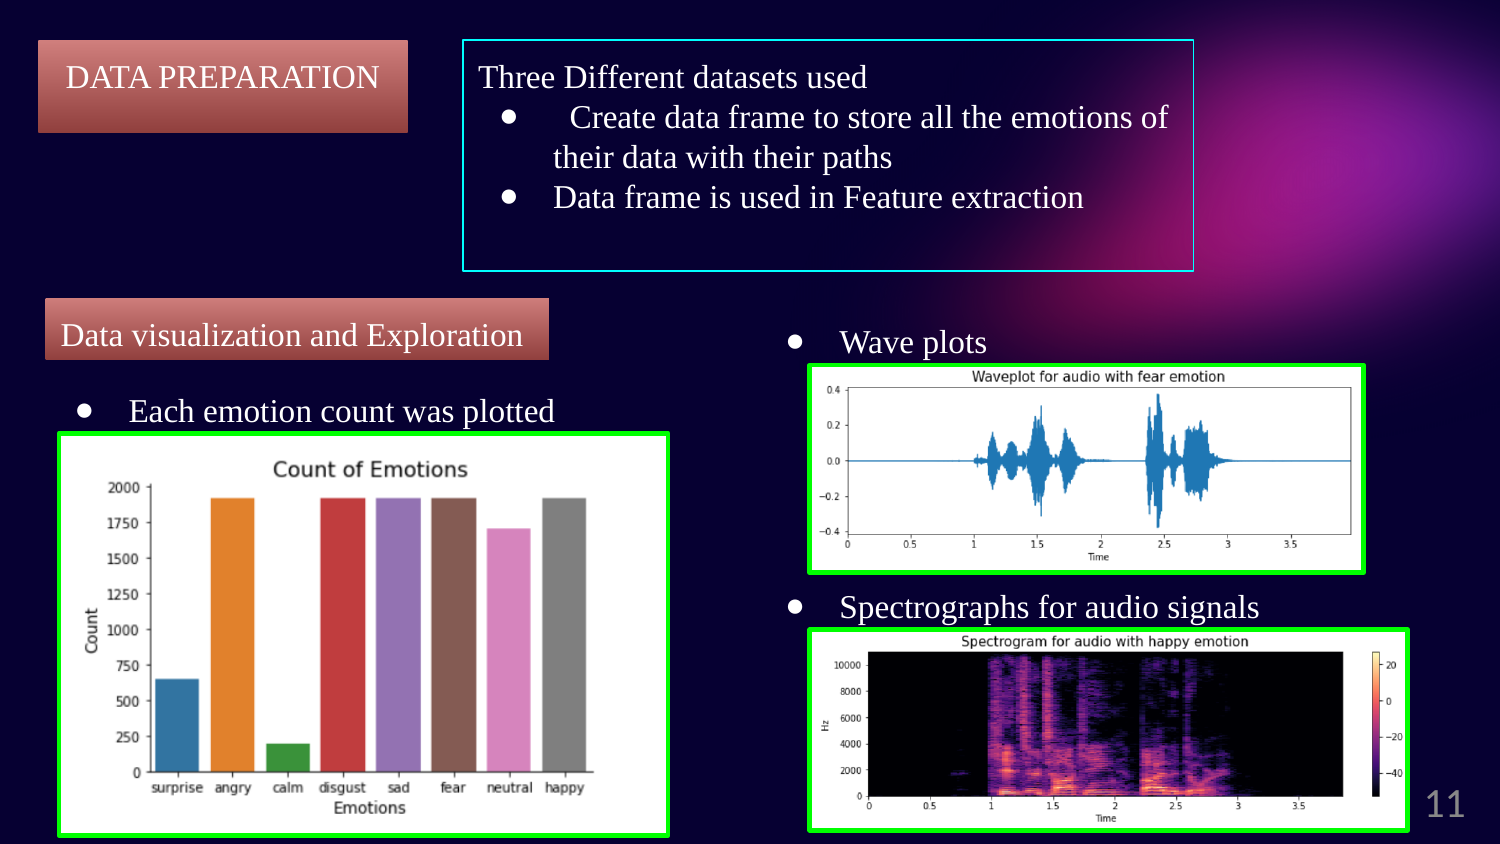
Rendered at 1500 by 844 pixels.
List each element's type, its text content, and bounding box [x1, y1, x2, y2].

text_box Wave plots [749, 305, 1018, 368]
text_box [789, 0, 1500, 468]
text_box Data visualization and Exploration [45, 298, 549, 360]
text_box Three Different datasets used Create data frame to store all the emotions of their data with their paths Data frame is used in Feature extraction [463, 40, 1194, 272]
picture [811, 631, 1406, 829]
text_box Each emotion count was plotted [38, 373, 588, 436]
text_box DATA PREPARATION [38, 40, 408, 133]
picture [61, 435, 666, 834]
picture [811, 367, 1362, 571]
text_box Spectrographs for audio signals [749, 570, 1299, 632]
slide_number ‹#› [1410, 785, 1474, 816]
